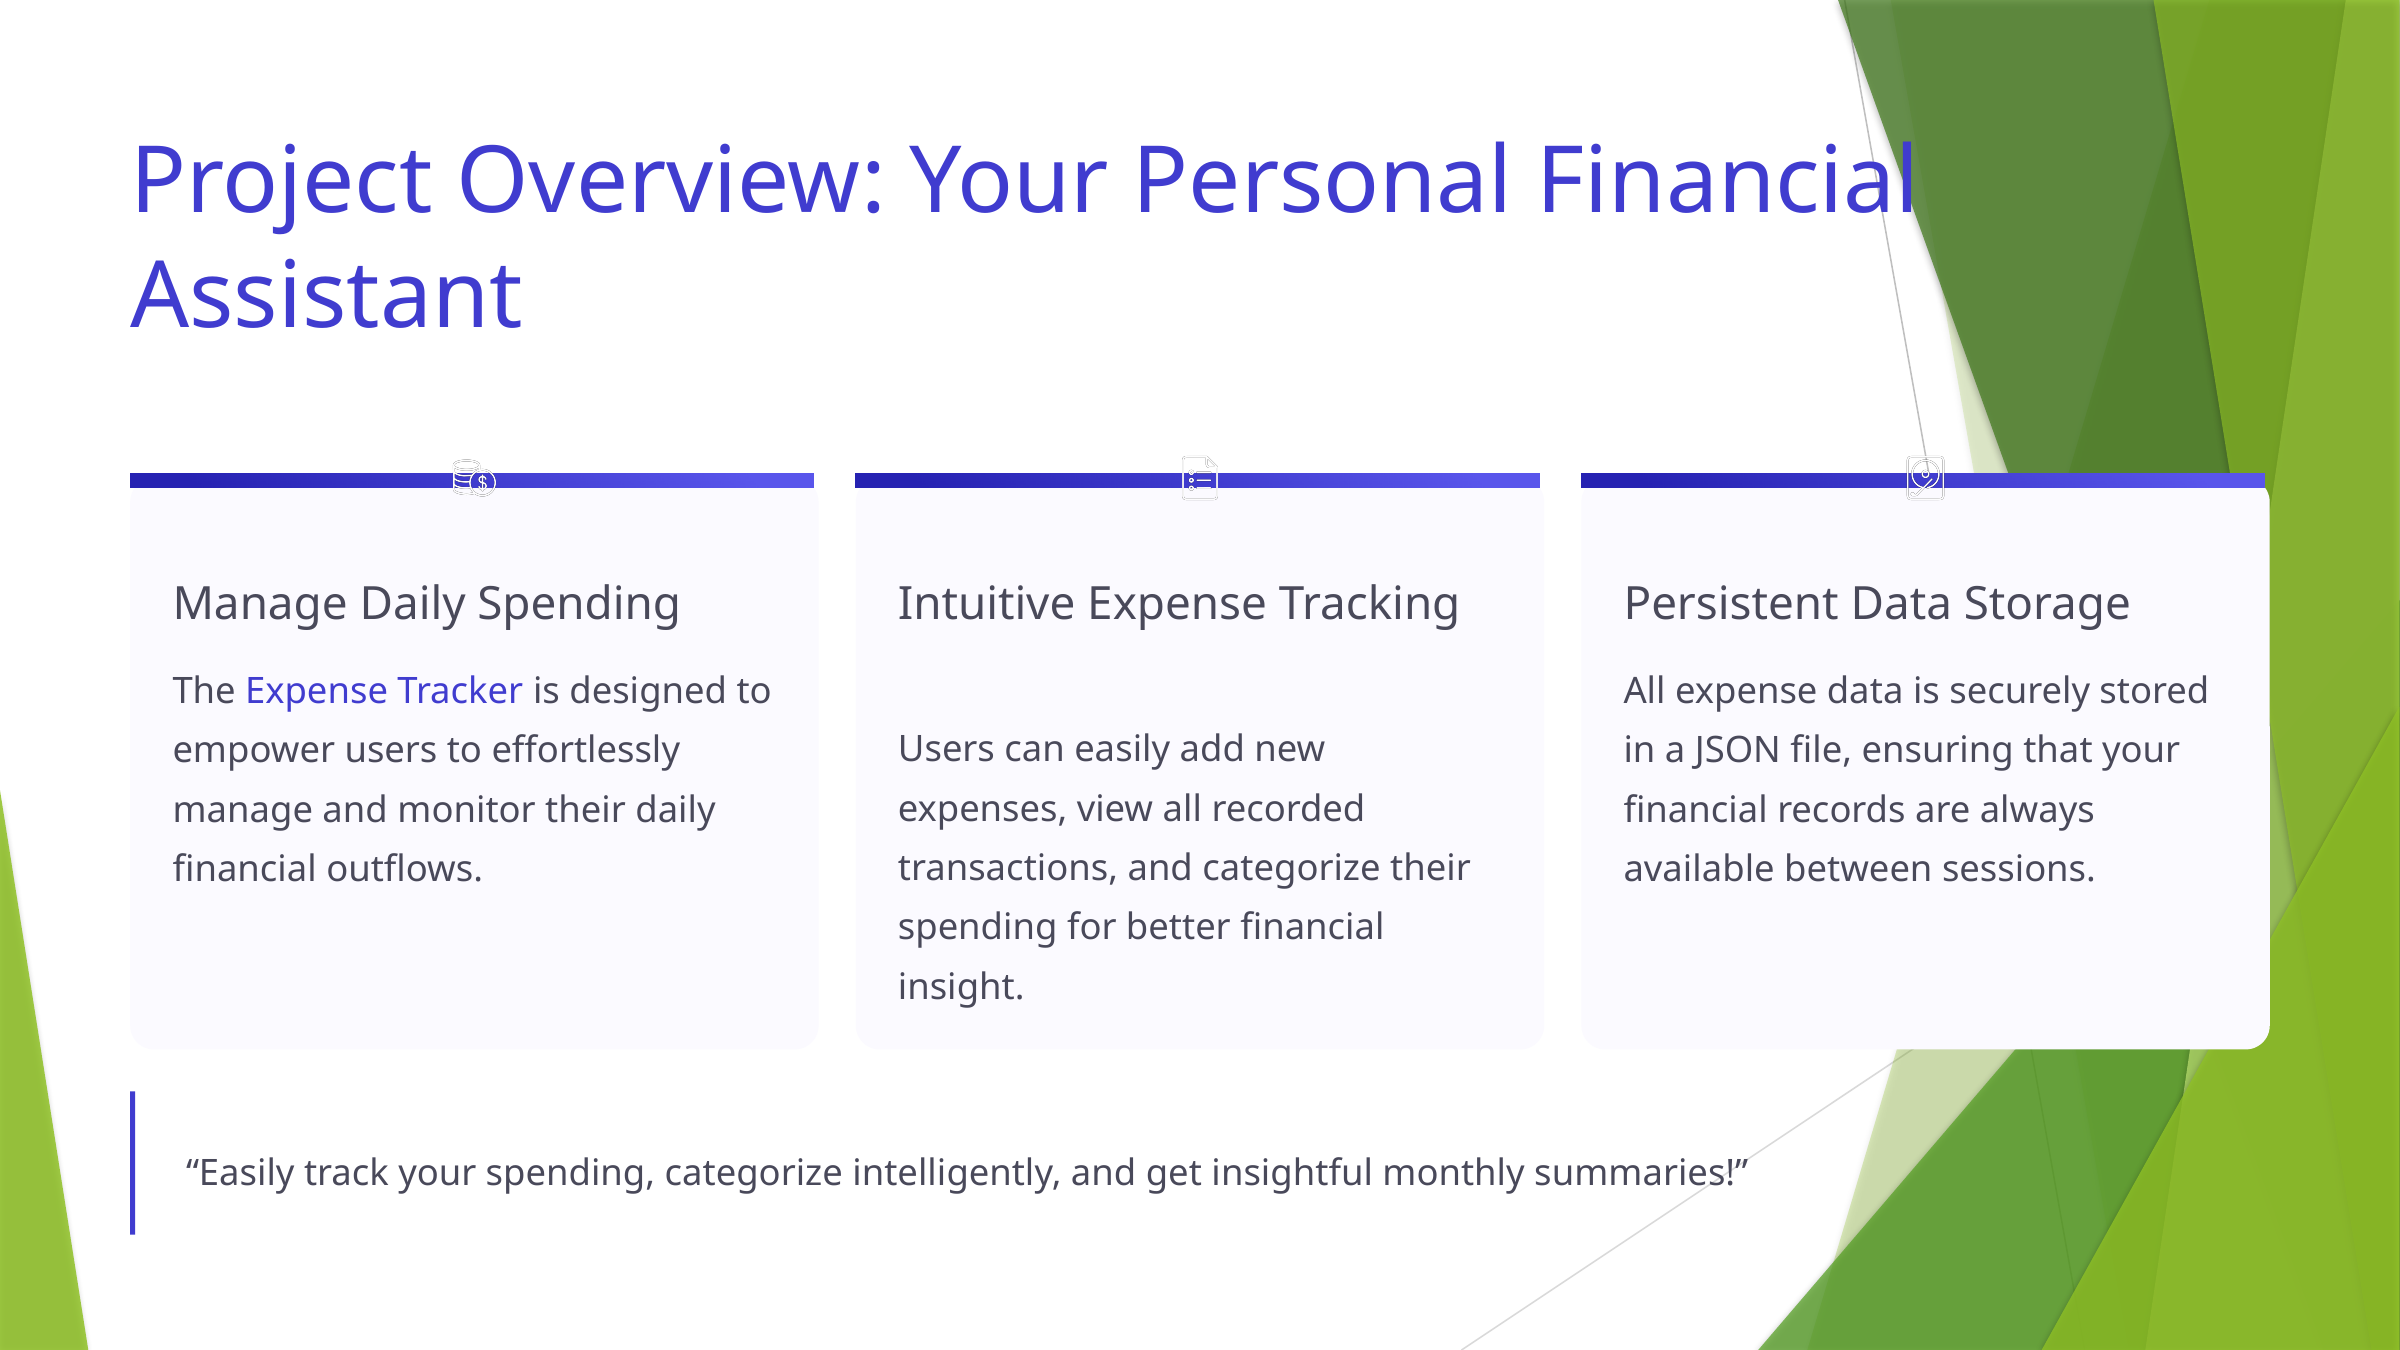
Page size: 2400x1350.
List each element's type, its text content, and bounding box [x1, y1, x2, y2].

picture [129, 421, 820, 535]
text_box [855, 501, 1545, 1050]
text_box [130, 1091, 136, 1235]
text_box “Easily track your spending, categorize intelligently, and get insightful monthly summaries!” [186, 1133, 2270, 1193]
text_box All expense data is securely stored in a JSON file, ensuring that your financial records are always available between sessions. [1623, 651, 2228, 890]
text_box Intuitive Expense Tracking [897, 571, 1502, 688]
text_box [1581, 502, 2270, 1050]
picture [1580, 421, 2271, 535]
text_box Project Overview: Your Personal Financial Assistant [130, 115, 2270, 348]
text_box Persistent Data Storage [1623, 571, 2171, 630]
text_box Users can easily add new expenses, view all recorded transactions, and categorize their spending for better financial insight. [897, 709, 1502, 1008]
text_box The Expense Tracker is designed to empower users to effortlessly manage and monitor their daily financial outflows. [172, 651, 777, 890]
text_box Manage Daily Spending [172, 571, 741, 630]
picture [855, 421, 1545, 535]
text_box [130, 501, 819, 1050]
